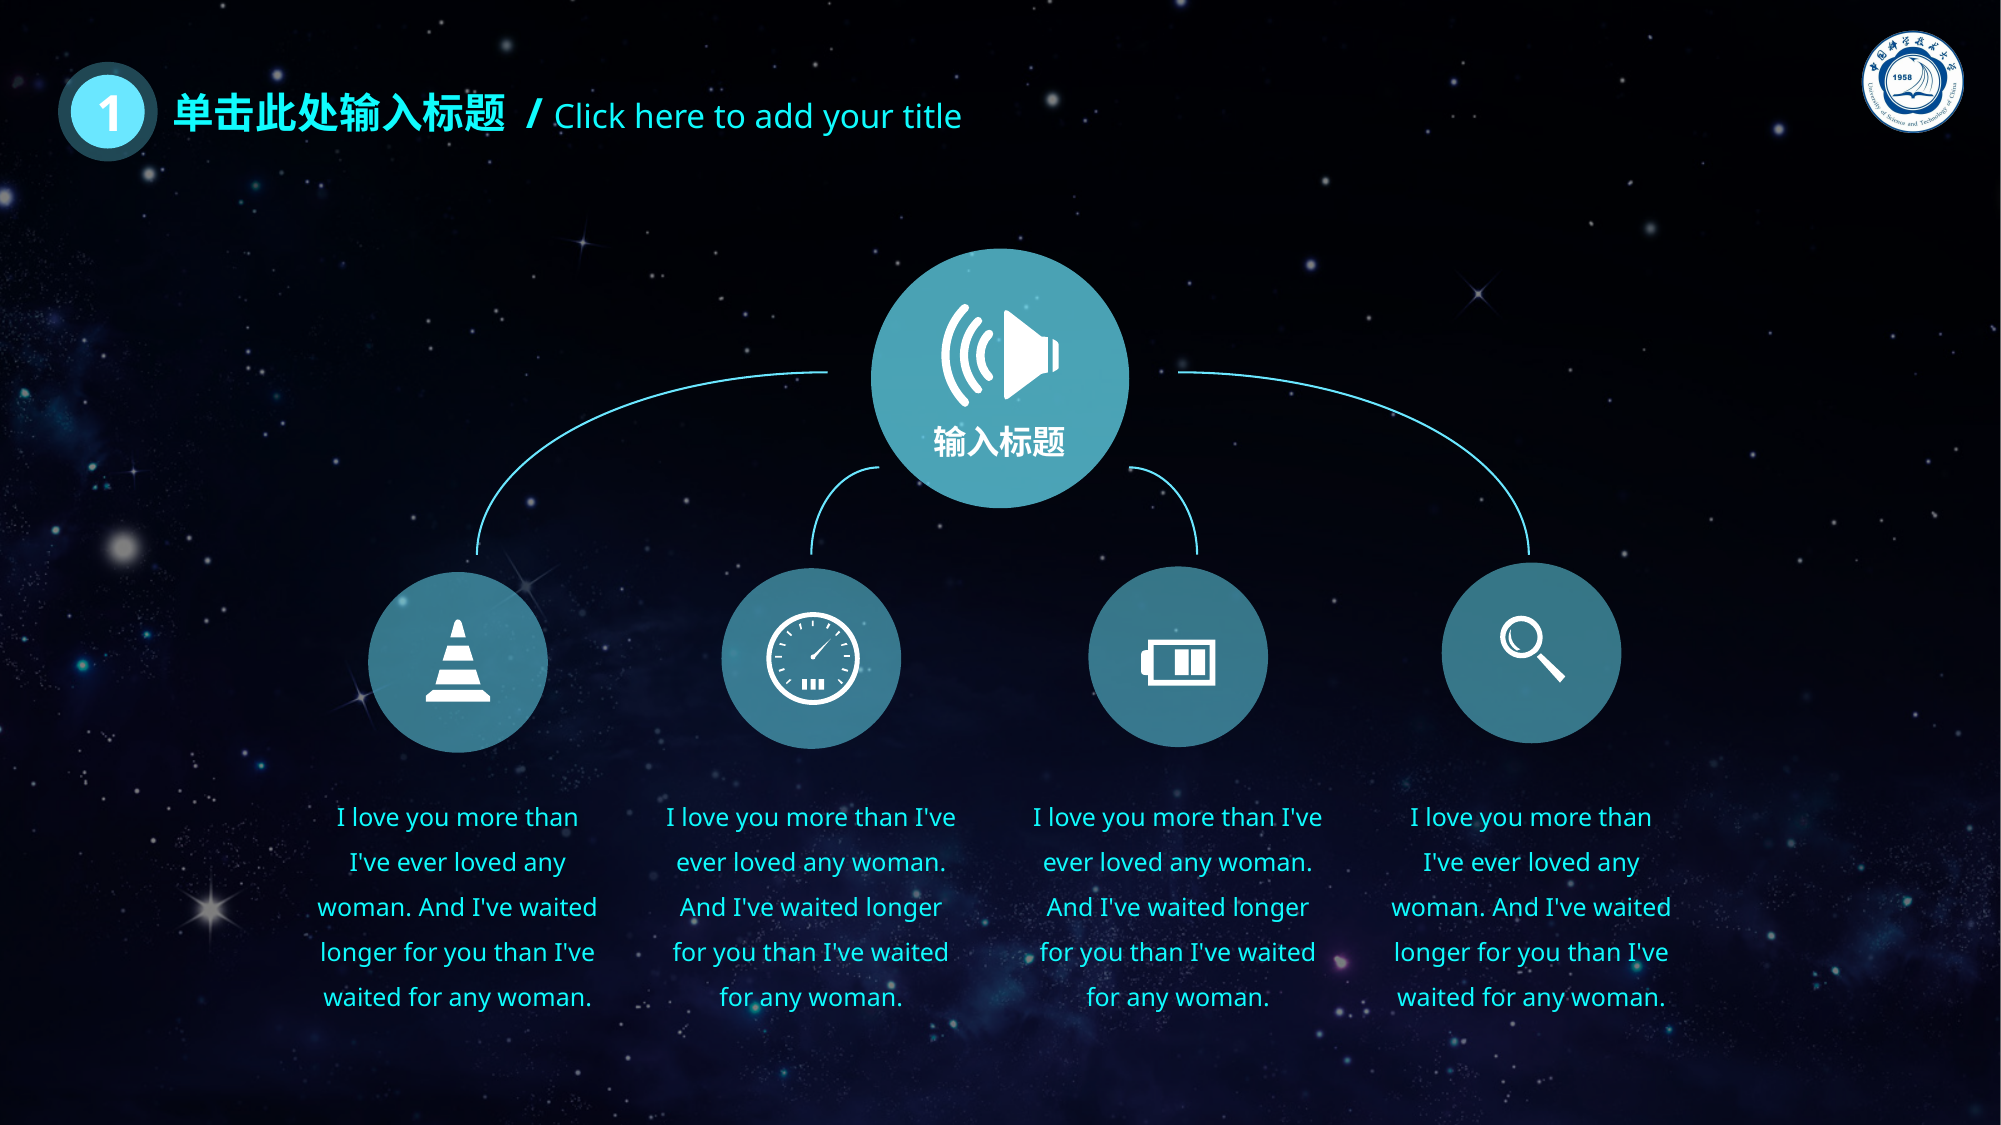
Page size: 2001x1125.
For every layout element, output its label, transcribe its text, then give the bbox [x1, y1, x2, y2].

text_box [58, 61, 158, 162]
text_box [368, 572, 548, 753]
text_box 单击此处输入标题 / Click here to add your title [158, 78, 1017, 144]
text_box [1178, 371, 1530, 555]
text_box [1441, 562, 1622, 744]
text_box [721, 568, 902, 749]
text_box [810, 467, 880, 555]
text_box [1088, 566, 1269, 748]
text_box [871, 248, 1130, 509]
text_box [1129, 466, 1198, 555]
text_box [476, 371, 828, 555]
picture [0, 0, 2001, 1125]
text_box I love you more than I've ever loved any woman. And I've waited longer for you than I've waited for any woman. [1373, 779, 1690, 1019]
text_box I love you more than I've ever loved any woman. And I've waited longer for you than I've waited for any woman. [1016, 779, 1341, 1019]
text_box I love you more than I've ever loved any woman. And I've waited longer for you than I've waited for any woman. [298, 779, 618, 1019]
text_box I love you more than I've ever loved any woman. And I've waited longer for you than I've waited for any woman. [650, 779, 973, 1019]
